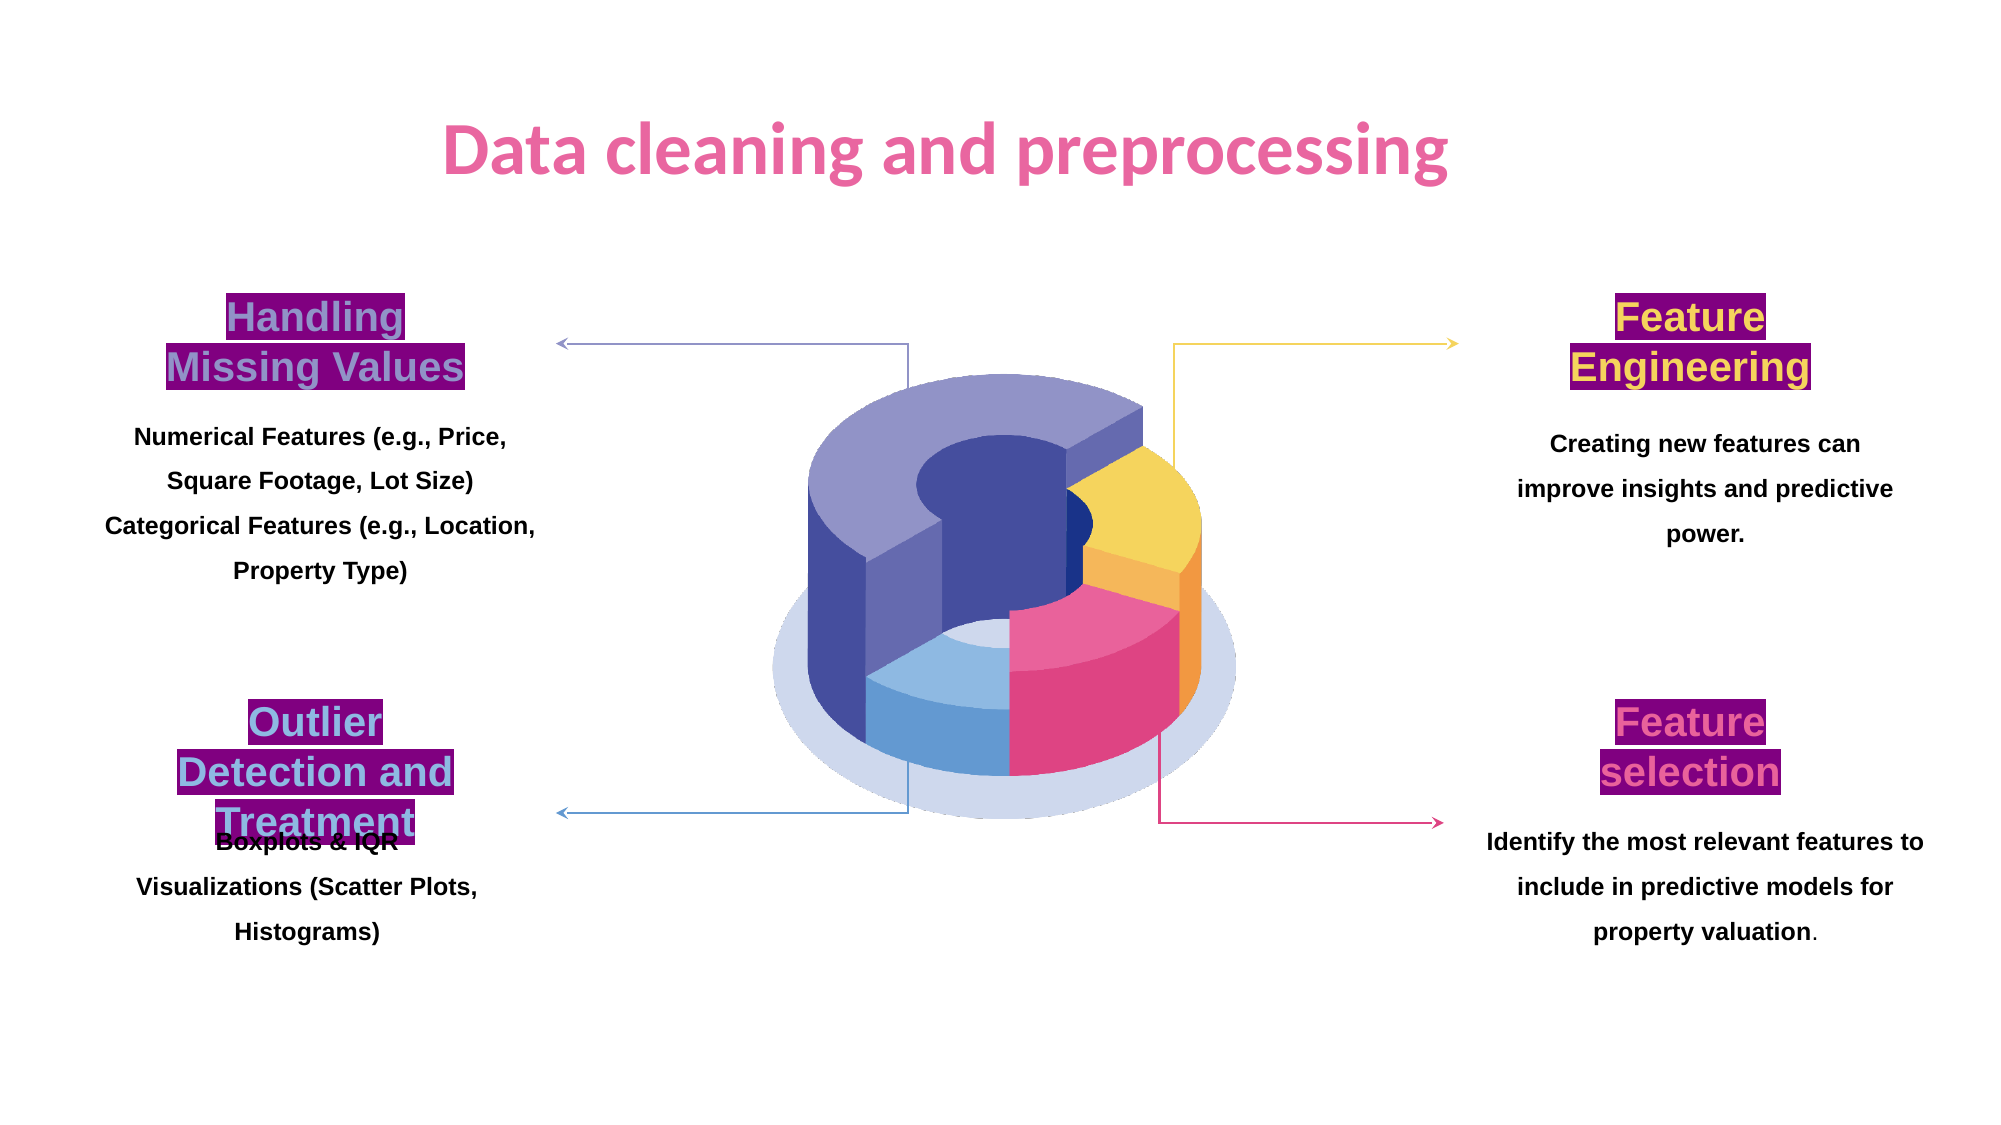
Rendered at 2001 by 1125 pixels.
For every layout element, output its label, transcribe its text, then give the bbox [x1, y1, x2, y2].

text_box Data cleaning and preprocessing [427, 92, 1799, 198]
text_box [556, 759, 764, 820]
text_box [1158, 749, 1444, 830]
text_box Creating new features can improve insights and predictive power. [1484, 405, 1928, 555]
text_box Feature Engineering [1507, 281, 1874, 397]
text_box Identify the most relevant features to include in predictive models for property valuation. [1470, 803, 1942, 953]
text_box Boxplots & IQR Visualizations (Scatter Plots, Histograms) [58, 803, 556, 953]
text_box Handling Missing Values [132, 281, 499, 397]
text_box Feature selection [1507, 687, 1874, 803]
text_box Numerical Features (e.g., Price, Square Footage, Lot Size) Categorical Features (e.g., Location, Property Type) [85, 397, 556, 593]
text_box Outlier Detection and Treatment [132, 687, 499, 803]
text_box [555, 337, 909, 391]
text_box [1173, 337, 1459, 476]
picture [764, 364, 1236, 823]
